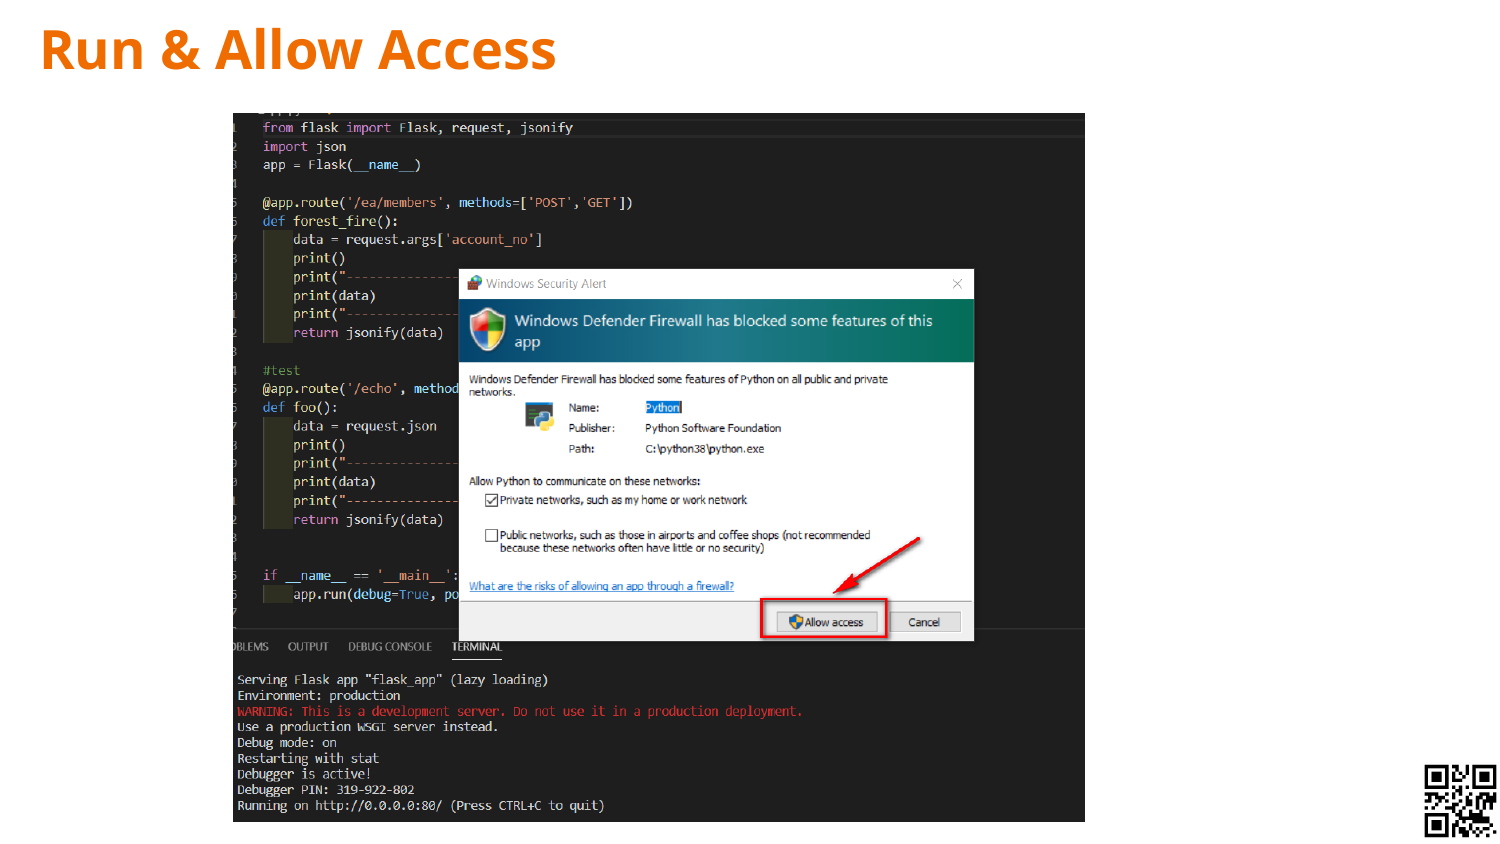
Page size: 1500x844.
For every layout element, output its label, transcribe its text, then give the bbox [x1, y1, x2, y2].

picture [1421, 762, 1500, 839]
title Run & Allow Access [24, 0, 1422, 86]
picture [233, 113, 1085, 822]
